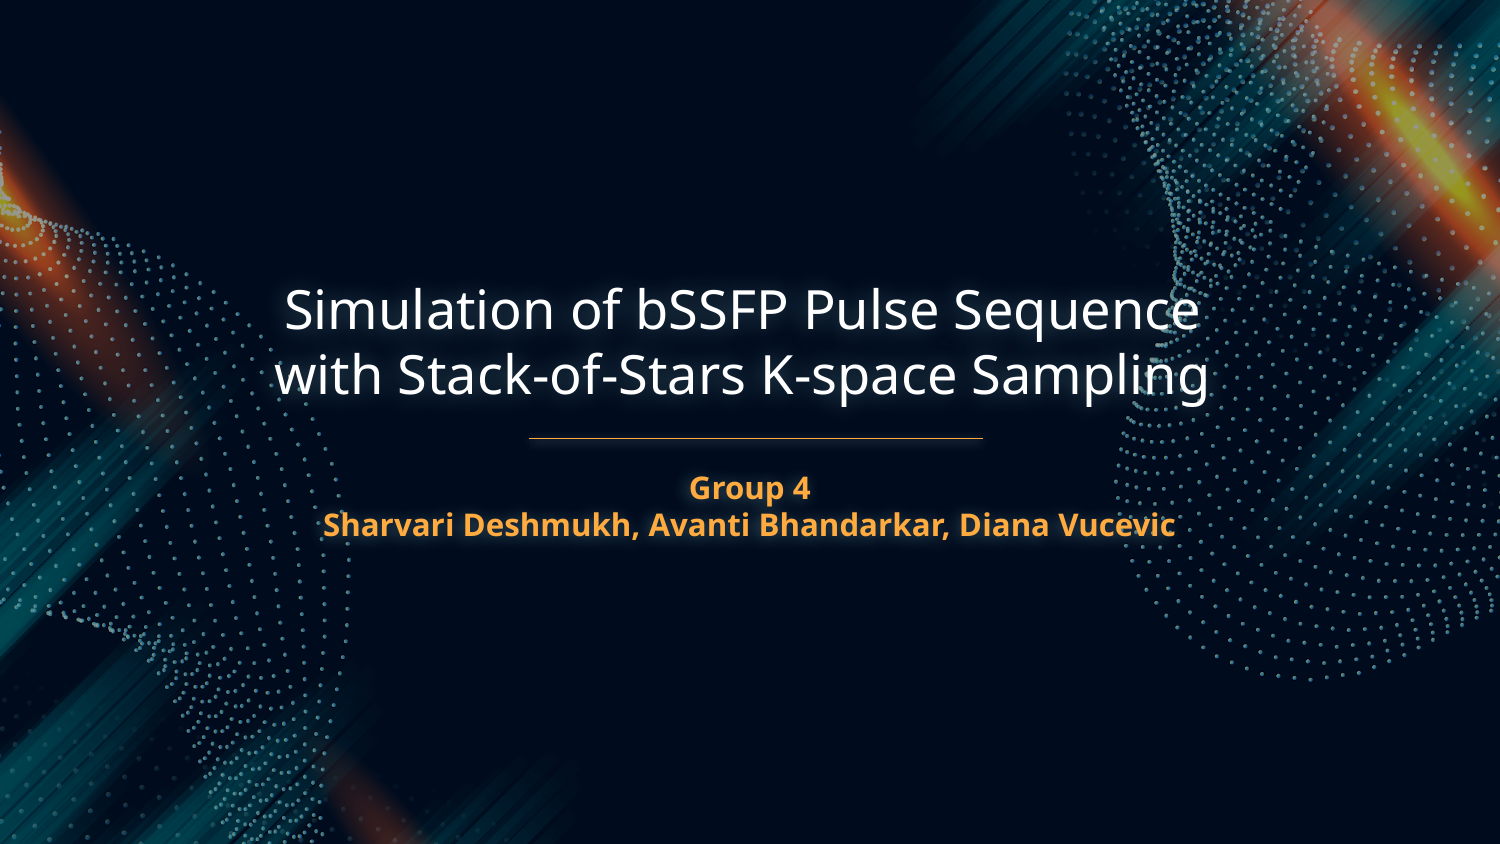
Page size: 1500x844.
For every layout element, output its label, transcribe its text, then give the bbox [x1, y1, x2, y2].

title Group 4 Sharvari Deshmukh, Avanti Bhandarkar, Diana Vucevic [283, 481, 1217, 559]
text_box [0, 0, 1500, 305]
text_box [0, 432, 1500, 844]
title Simulation of bSSFP Pulse Sequence with Stack-of-Stars K-space Sampling [0, 314, 1500, 421]
